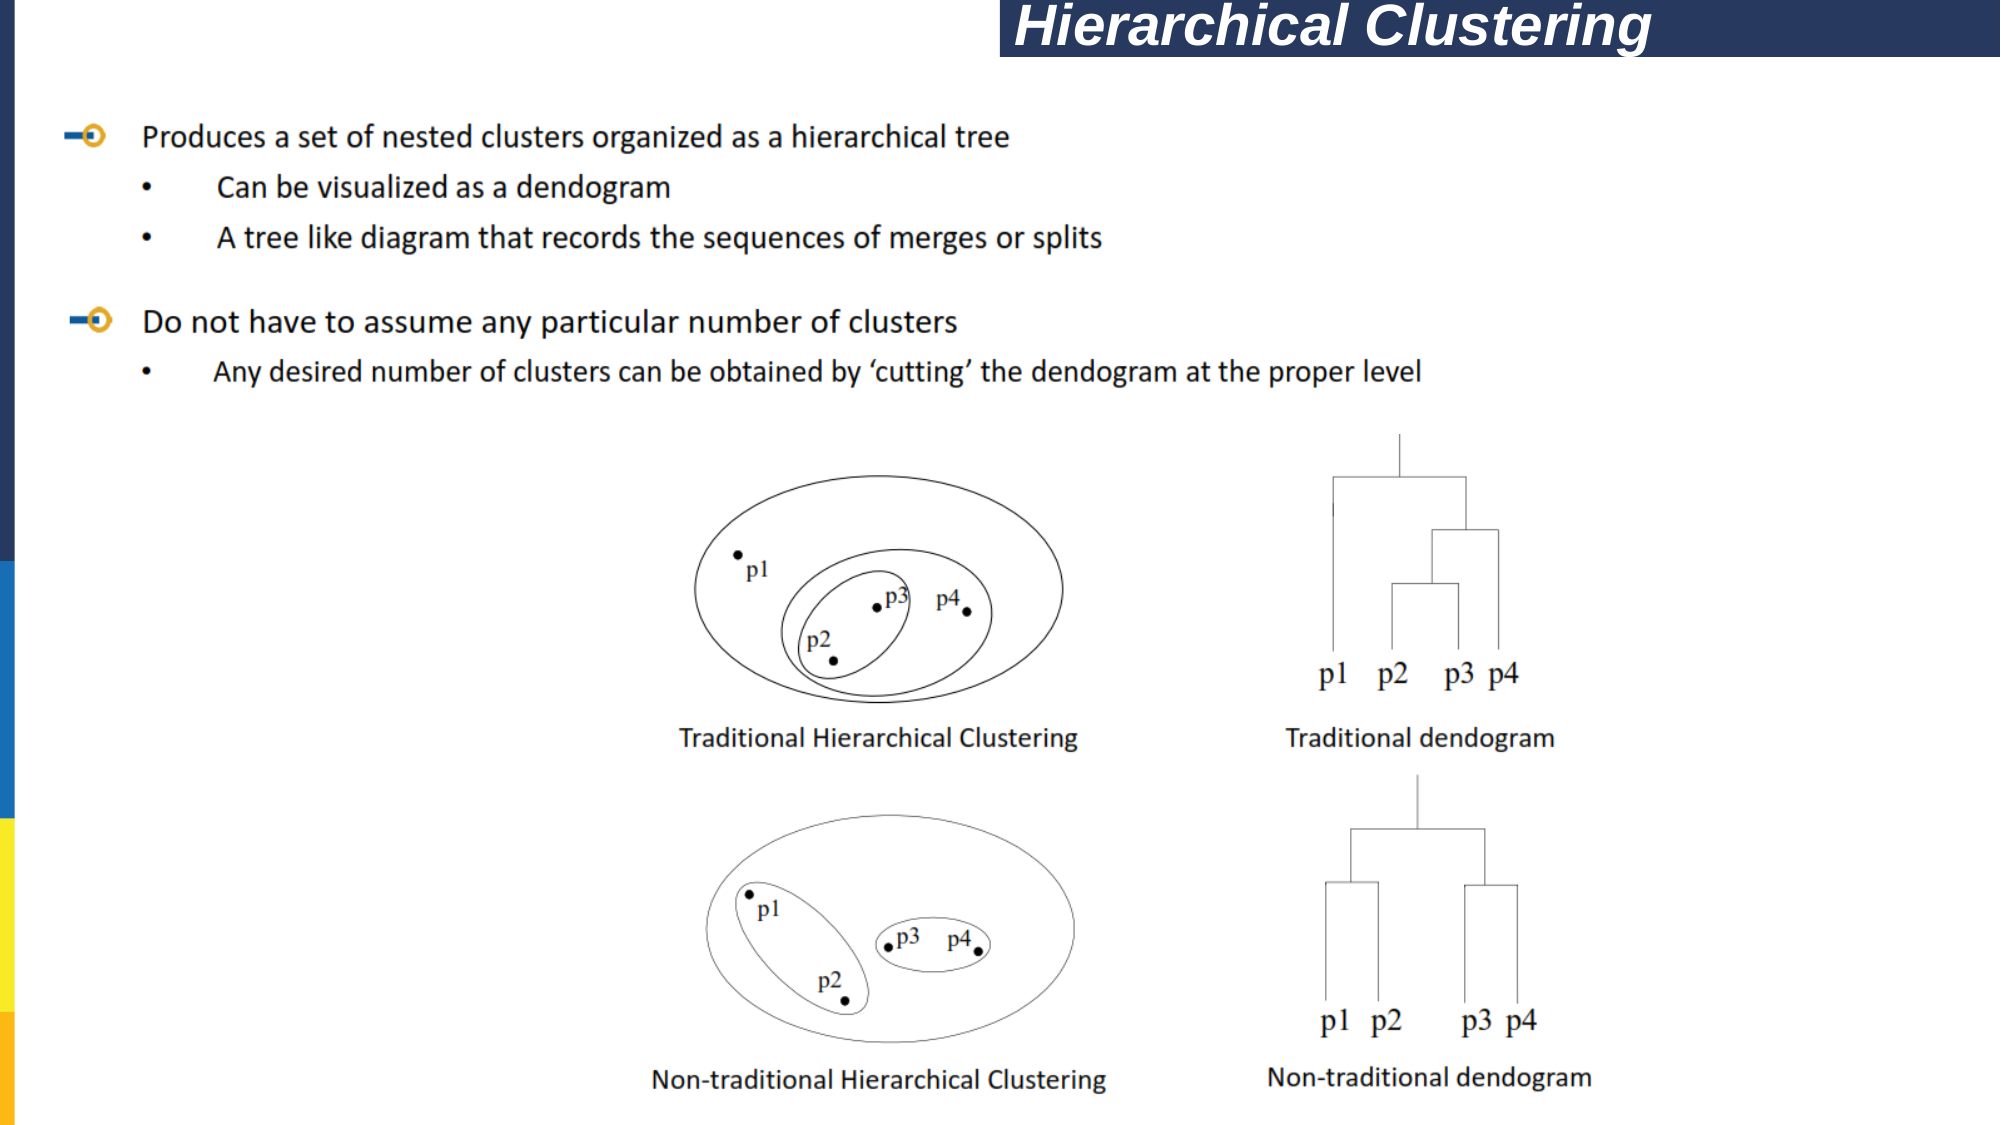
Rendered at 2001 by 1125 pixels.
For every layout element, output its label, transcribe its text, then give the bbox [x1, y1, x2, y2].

picture [639, 434, 1602, 1104]
picture [58, 290, 1441, 402]
picture [52, 101, 1121, 271]
text_box Hierarchical Clustering [999, 0, 2000, 102]
